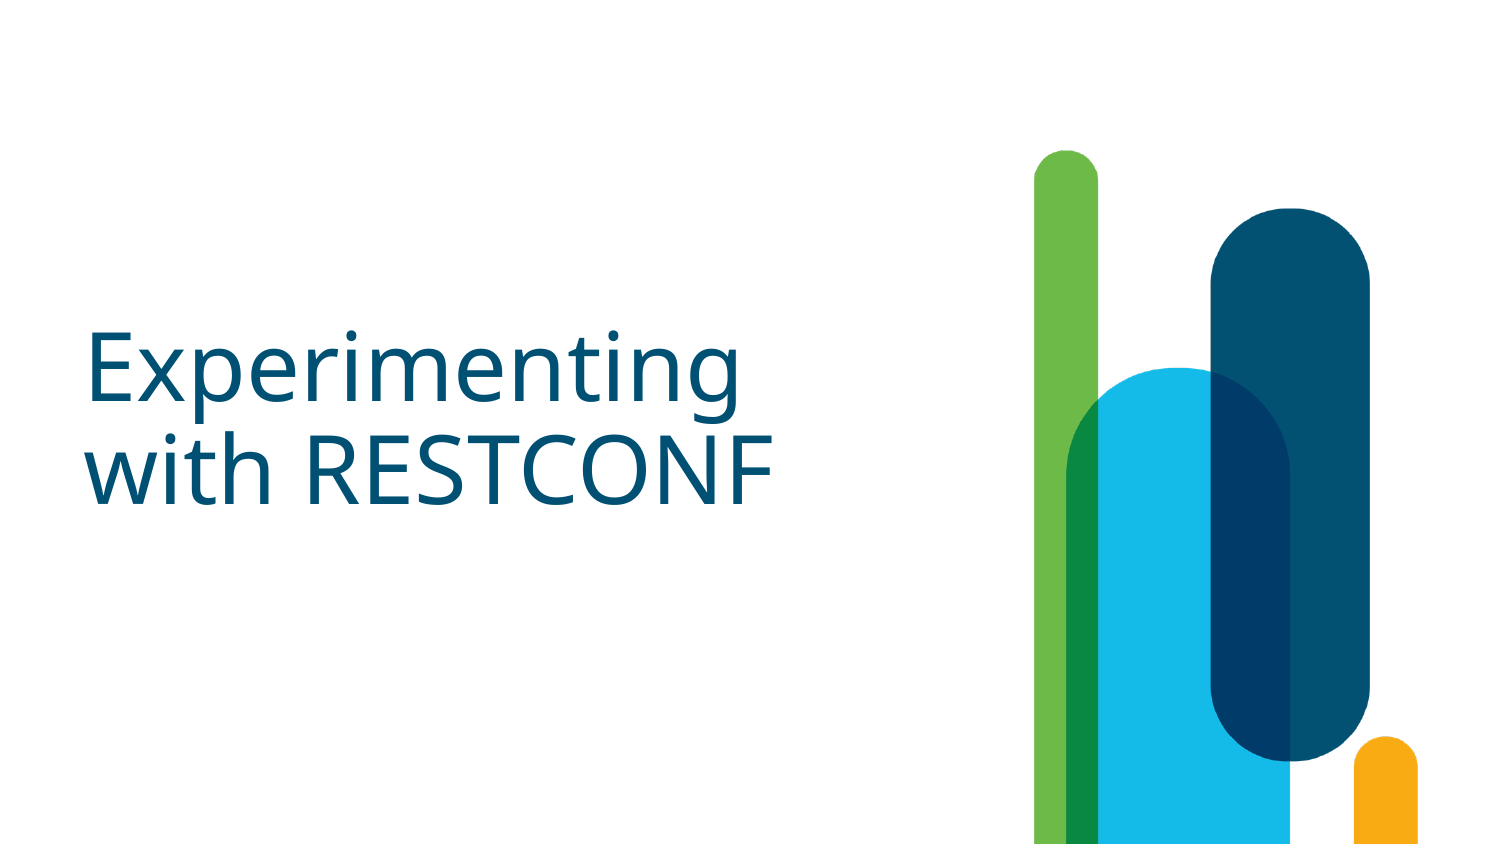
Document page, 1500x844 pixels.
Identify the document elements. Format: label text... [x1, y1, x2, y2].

title Experimenting with RESTCONF [68, 211, 840, 633]
picture [0, 0, 1500, 844]
